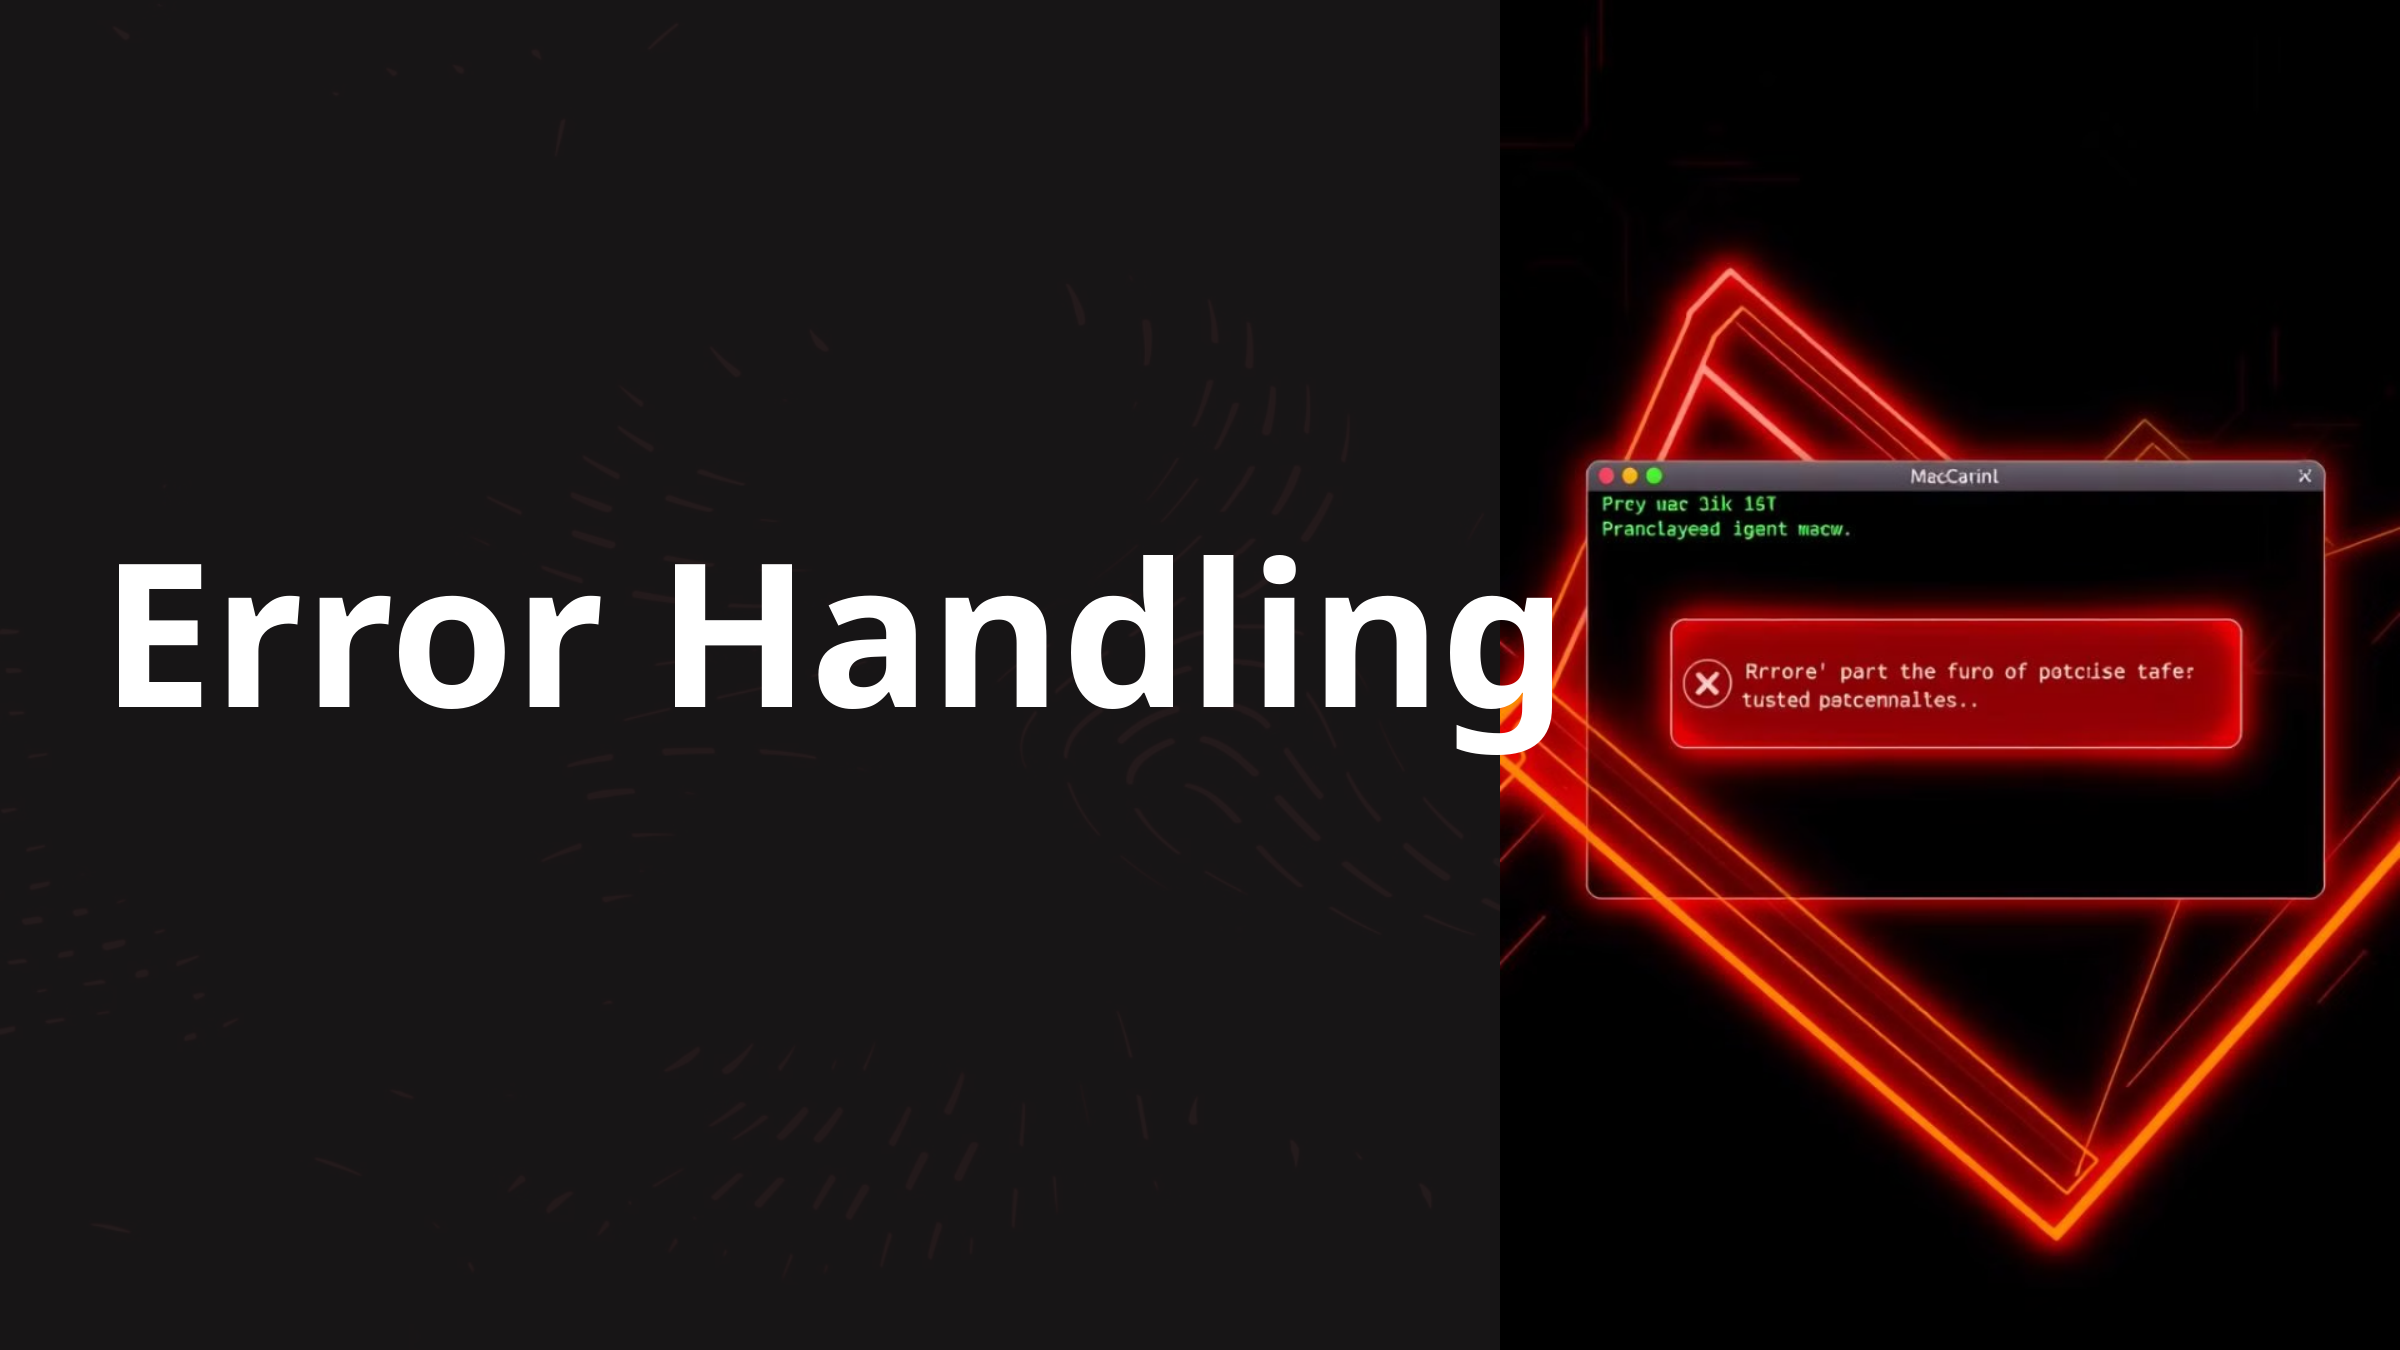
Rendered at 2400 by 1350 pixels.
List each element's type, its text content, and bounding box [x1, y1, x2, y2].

text_box Error Handling [101, 634, 1499, 981]
picture [1499, 0, 2400, 1350]
